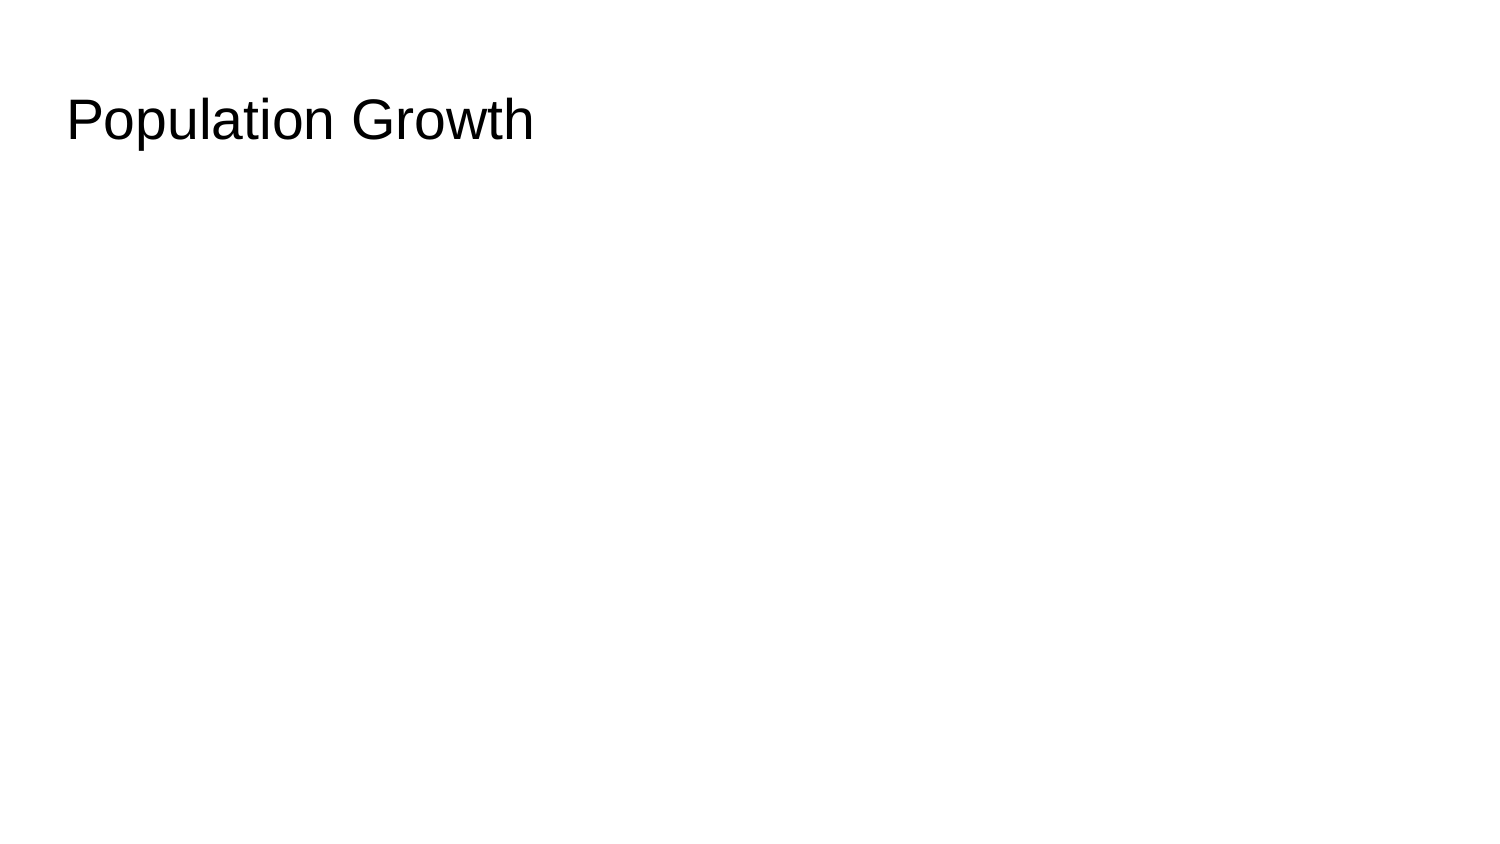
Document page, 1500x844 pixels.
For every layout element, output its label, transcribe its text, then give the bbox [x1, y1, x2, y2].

title Population Growth [51, 72, 1449, 167]
